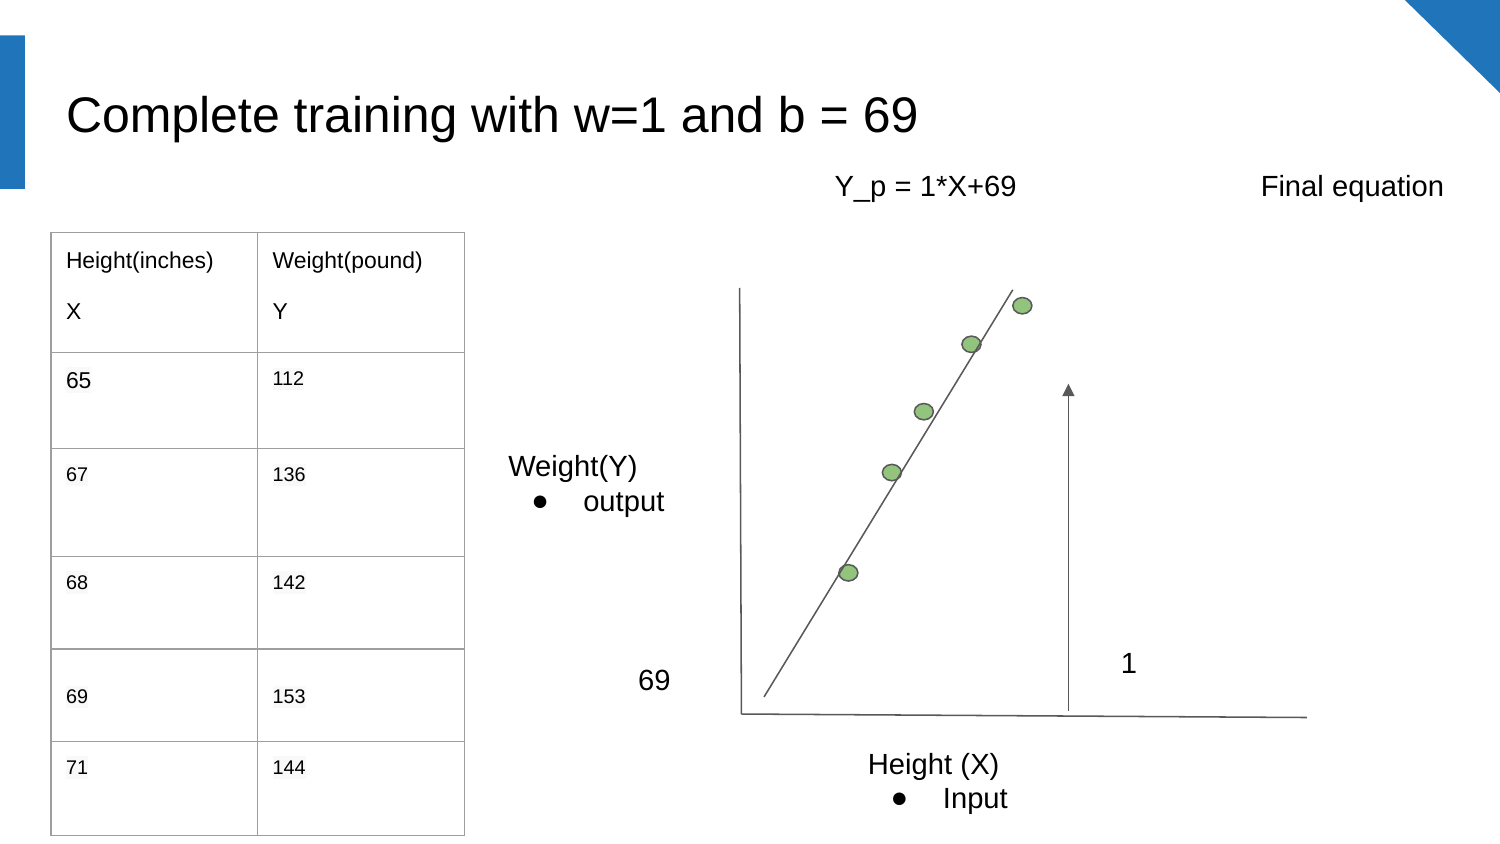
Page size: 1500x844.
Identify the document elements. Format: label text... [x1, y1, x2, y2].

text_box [741, 713, 1307, 718]
table_cell 144 [258, 742, 464, 835]
table_cell 68 [52, 557, 257, 648]
text_box [35, 773, 178, 837]
text_box Final equation [1245, 152, 1490, 218]
text_box Y_p = 1*X+69 [819, 152, 1213, 218]
table_header Height(inches) X [52, 233, 257, 352]
table_cell 112 [258, 353, 464, 448]
text_box Weight(Y) output [493, 432, 716, 533]
text_box [1017, 297, 1032, 314]
text_box 69 [623, 646, 728, 712]
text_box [763, 289, 1014, 698]
table_cell 136 [258, 449, 464, 556]
table_header Weight(pound) Y [258, 233, 464, 352]
text_box 1 [1105, 629, 1190, 695]
table_cell 65 [52, 353, 257, 448]
title Complete training with w=1 and b = 69 [51, 35, 1449, 189]
table_cell 142 [258, 557, 464, 648]
table_cell 67 [52, 449, 257, 556]
text_box [890, 787, 1190, 844]
table_cell 71 [52, 742, 257, 835]
text_box Height (X) Input [852, 729, 1154, 830]
table_cell 69 [52, 650, 257, 741]
table_cell 153 [258, 650, 464, 741]
